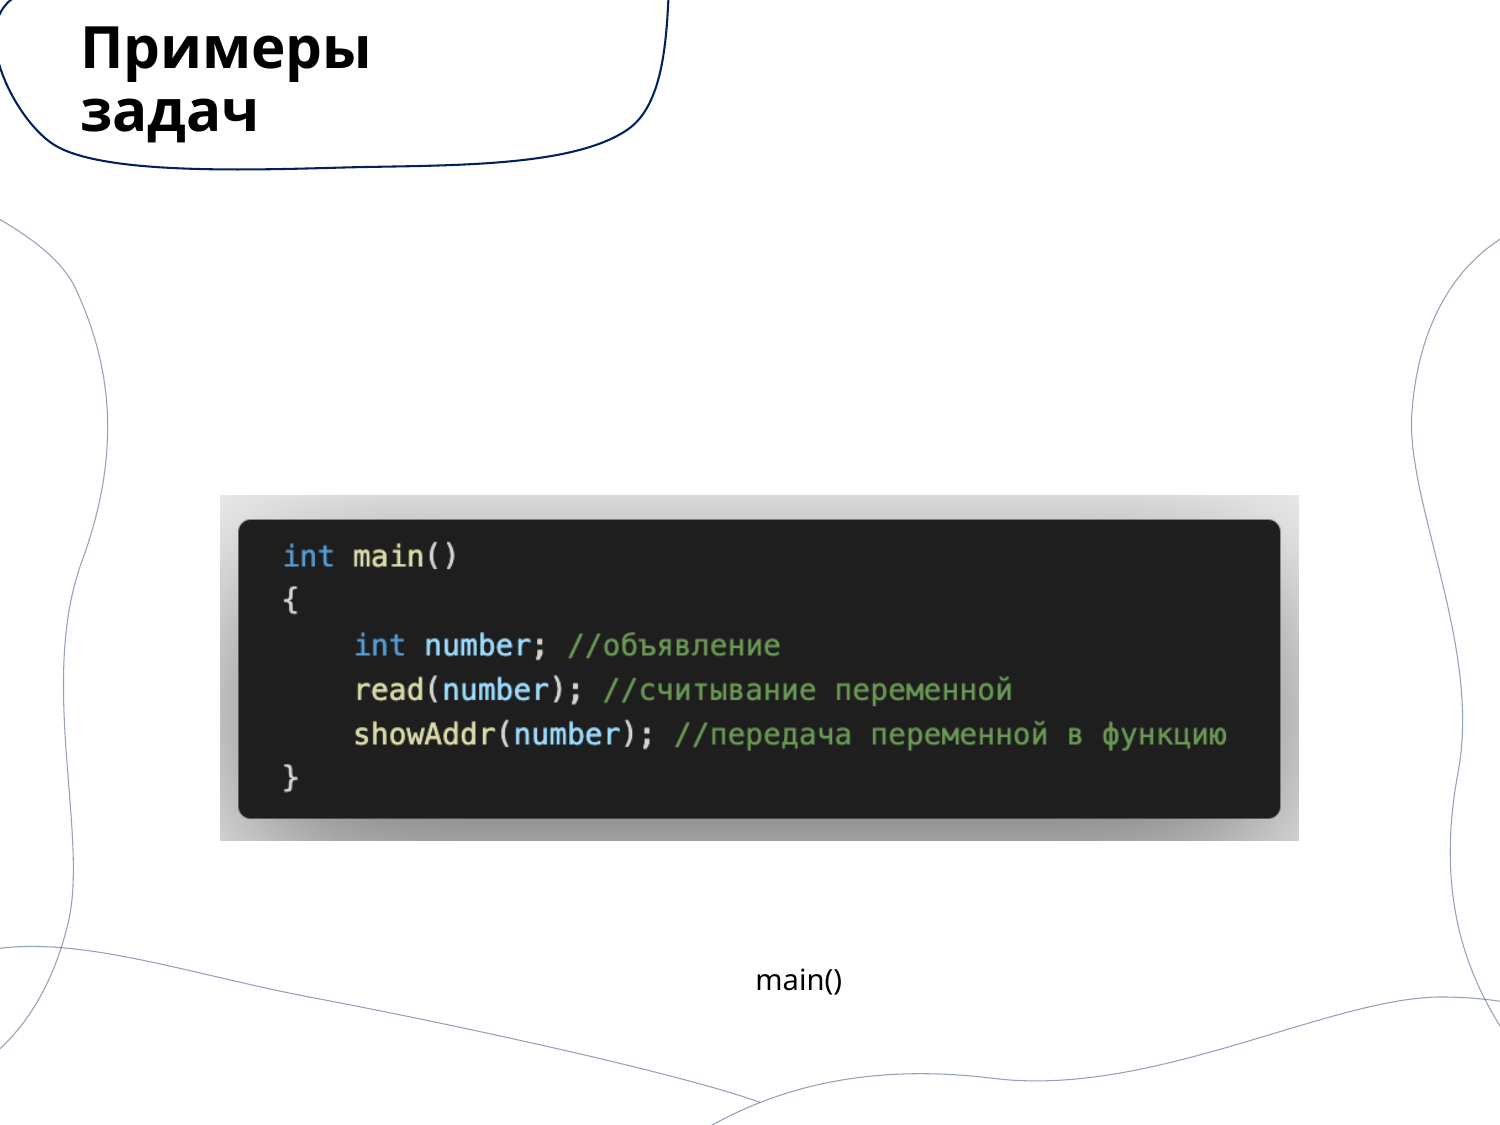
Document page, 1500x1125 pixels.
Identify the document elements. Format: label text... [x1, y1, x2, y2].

text_box [1410, 237, 1500, 1000]
text_box main() [381, 953, 1216, 1004]
picture [220, 495, 1299, 841]
text_box [0, 0, 670, 171]
text_box [0, 218, 109, 947]
text_box [710, 995, 1500, 1125]
text_box [0, 945, 760, 1125]
